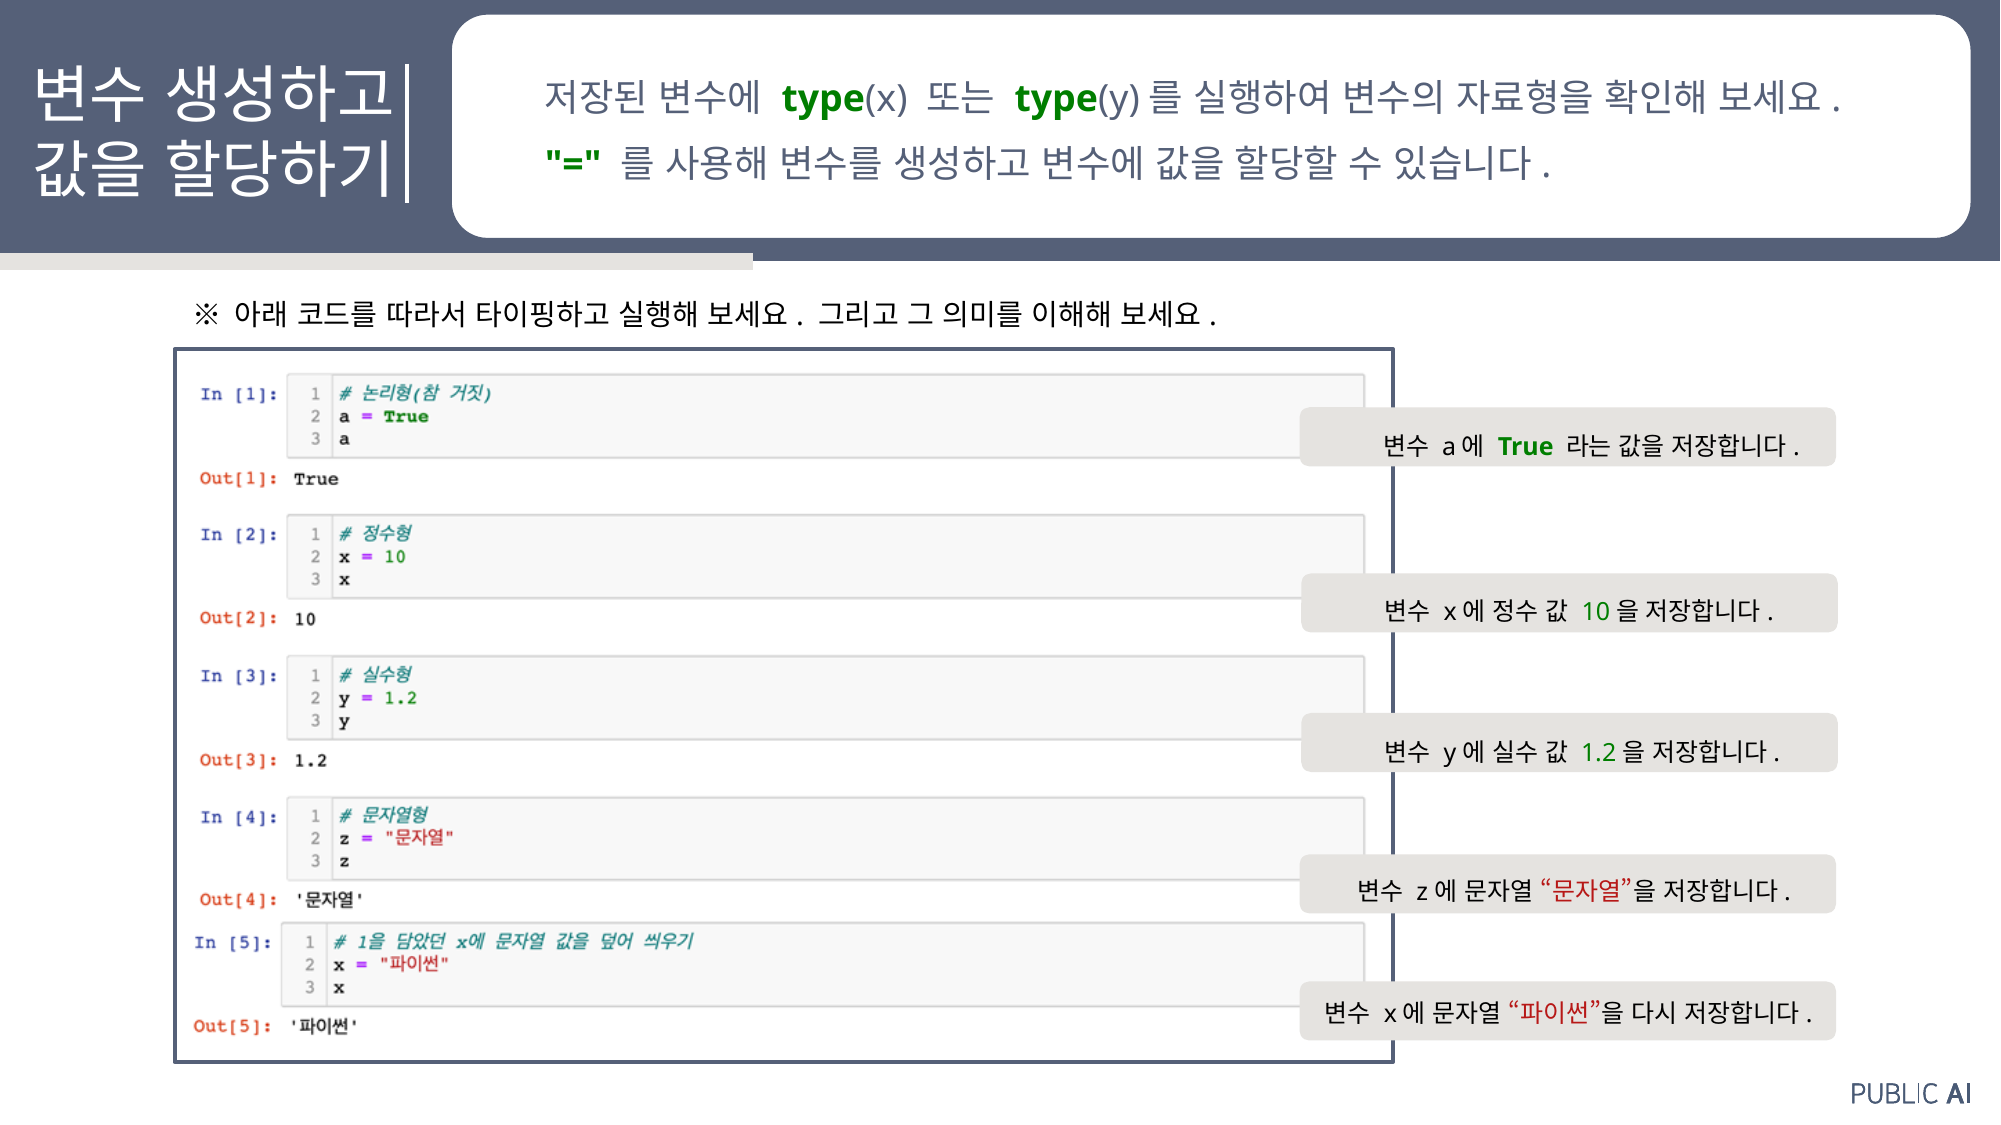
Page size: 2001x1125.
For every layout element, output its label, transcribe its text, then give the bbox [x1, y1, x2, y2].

text_box 변수 x에 문자열 “파이썬”을 다시 저장합니다. [1391, 990, 1879, 1036]
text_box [1299, 852, 1837, 914]
picture [1850, 1079, 1973, 1110]
text_box [1391, 1036, 1836, 1042]
text_box ※ 아래 코드를 따라서 타이핑하고 실행해 보세요. 그리고 그 의미를 이해해 보세요. [177, 271, 1354, 339]
text_box [1391, 980, 1837, 990]
picture [176, 351, 1391, 1060]
text_box 변수 생성하고 값을 할당하기 [17, 47, 410, 213]
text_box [1299, 407, 1837, 468]
text_box 저장된 변수에 type(x) 또는 type(y)를 실행하여 변수의 자료형을 확인해 보세요. "=" 를 사용해 변수를 생성하고 변수에 값을 할당할 수 있습니다. [529, 66, 1910, 196]
text_box [1391, 572, 1839, 634]
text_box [1301, 712, 1838, 773]
text_box 변수 x에 정수 값 10을 저장합니다. [1391, 572, 1824, 633]
